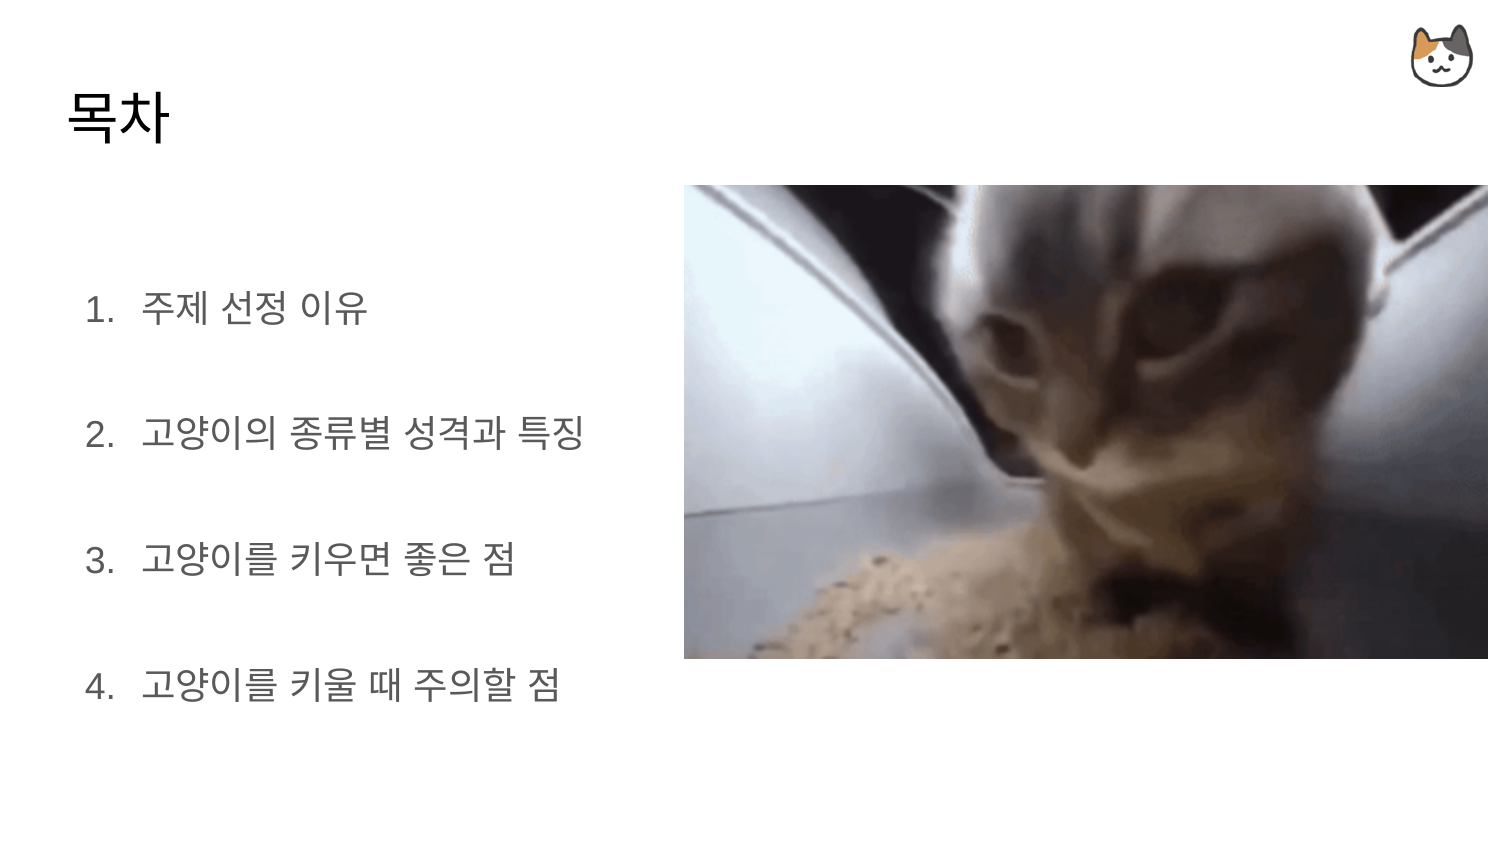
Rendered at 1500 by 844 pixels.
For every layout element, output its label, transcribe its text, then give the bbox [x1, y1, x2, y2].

picture [684, 185, 1488, 659]
title 목차 [51, 72, 1449, 167]
list 주제 선정 이유 고양이의 종류별 성격과 특징 고양이를 키우면 좋은 점 고양이를 키울 때 주의할 점 [51, 189, 1449, 750]
picture [1406, 24, 1475, 87]
